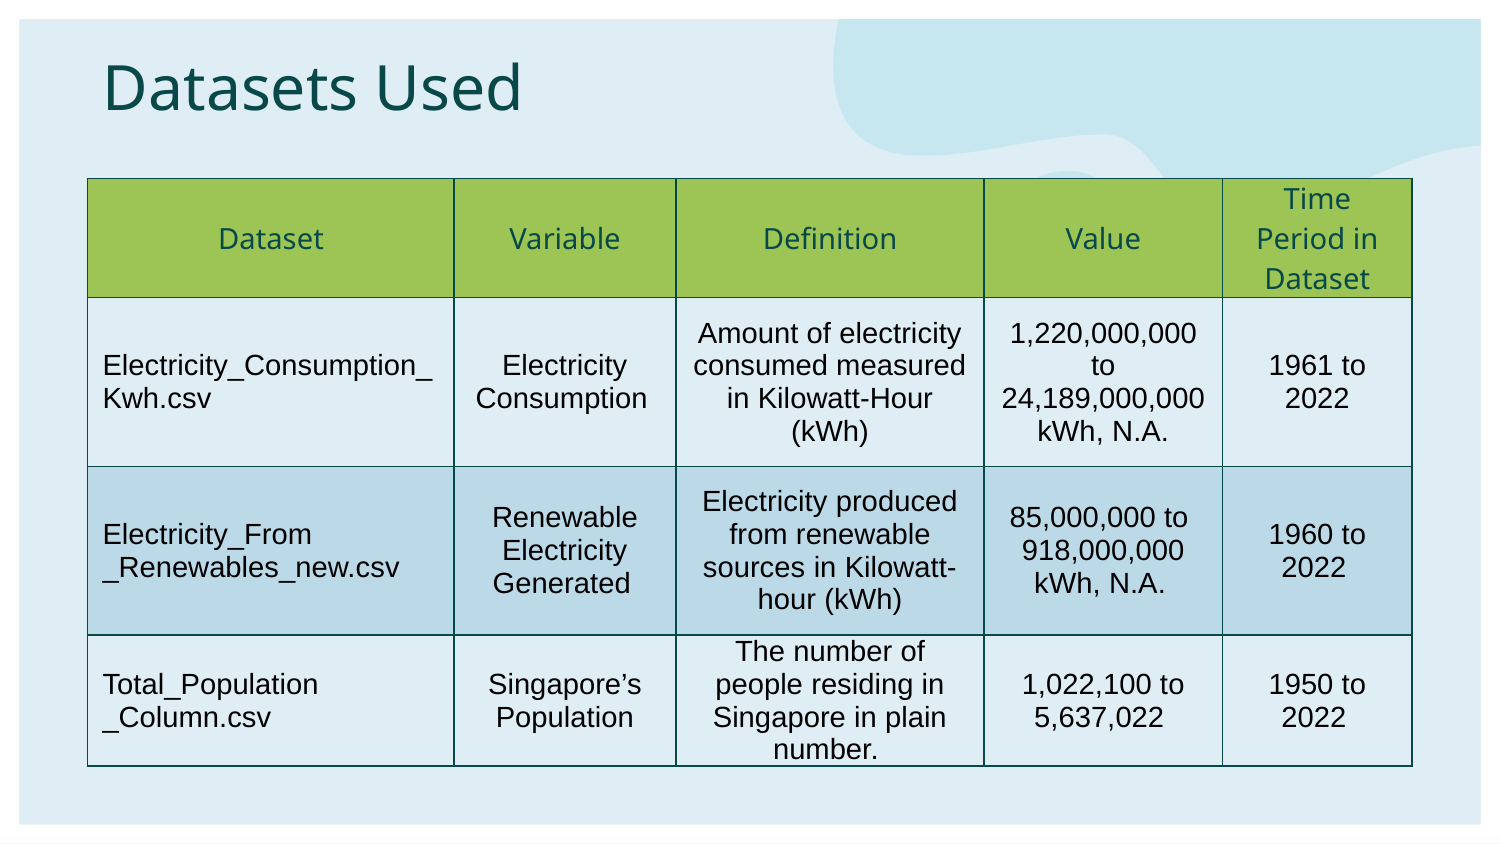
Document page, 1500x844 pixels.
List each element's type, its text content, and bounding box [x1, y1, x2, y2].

table_cell 1961 to 2022 [1223, 298, 1411, 466]
table_cell The number of people residing in Singapore in plain number. [677, 636, 983, 765]
table_cell Singapore’s Population [455, 636, 675, 765]
table_header Dataset [88, 179, 453, 297]
table_cell Amount of electricity consumed measured in Kilowatt-Hour (kWh) [677, 298, 983, 466]
table_header Variable [455, 179, 675, 297]
table_cell 85,000,000 to 918,000,000 kWh, N.A. [985, 467, 1222, 634]
table_cell Electricity Consumption [455, 298, 675, 466]
table_header Value [985, 179, 1222, 297]
table_cell Electricity_Consumption_Kwh.csv [88, 298, 453, 466]
title Datasets Used [87, 33, 1352, 140]
table_cell 1950 to 2022 [1223, 636, 1411, 765]
table_cell 1,022,100 to 5,637,022 [985, 636, 1222, 765]
table_cell Electricity_From _Renewables_new.csv [88, 467, 453, 634]
table_header Time Period in Dataset [1223, 179, 1411, 297]
table_cell 1,220,000,000 to 24,189,000,000 kWh, N.A. [985, 298, 1222, 466]
table_header Definition [677, 179, 983, 297]
table_cell Renewable Electricity Generated [455, 467, 675, 634]
table_cell Electricity produced from renewable sources in Kilowatt-hour (kWh) [677, 467, 983, 634]
table_cell 1960 to 2022 [1223, 467, 1411, 634]
table_cell Total_Population _Column.csv [88, 636, 453, 765]
